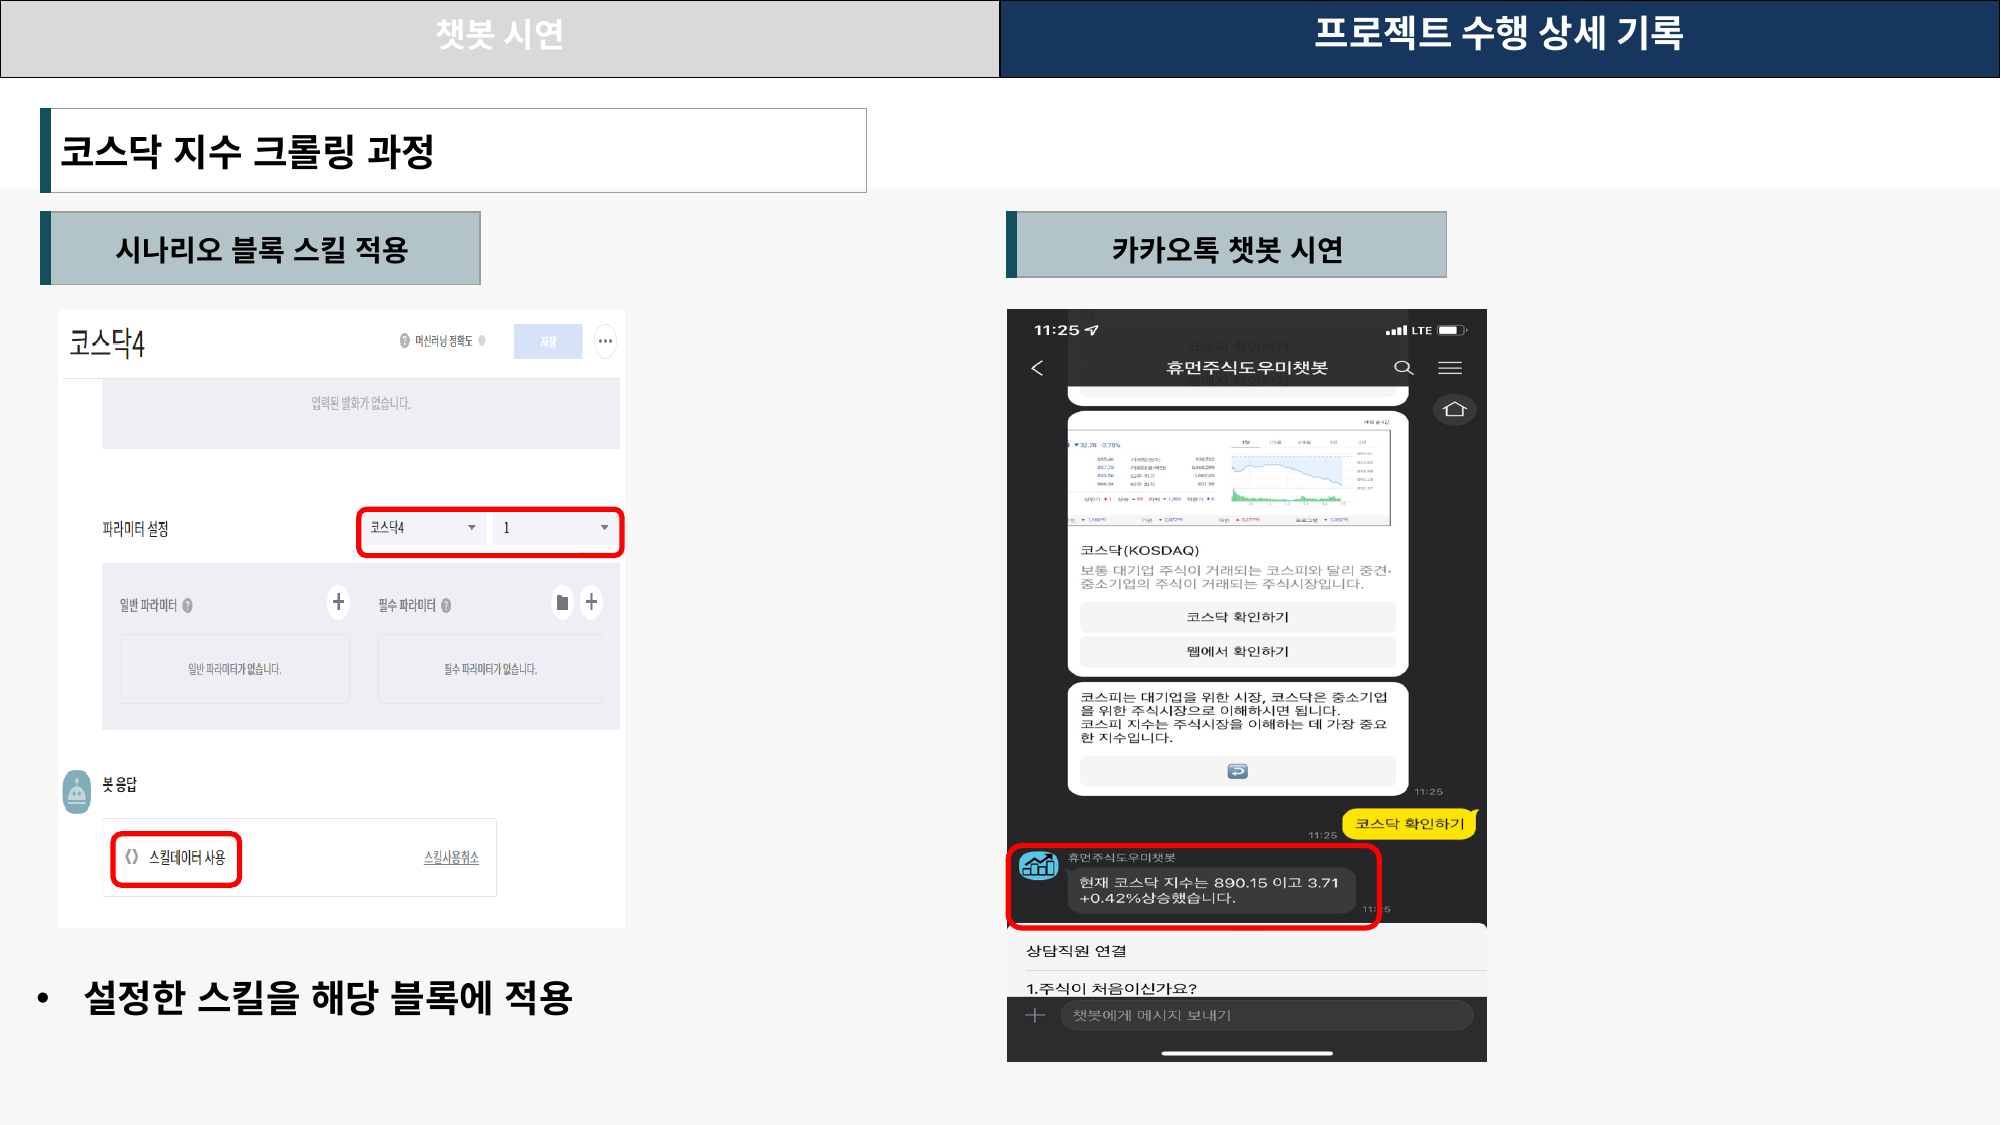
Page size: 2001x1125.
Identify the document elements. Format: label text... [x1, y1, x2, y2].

table_header 챗봇 시연 [1, 1, 999, 77]
picture [1007, 309, 1487, 1062]
text_box 설정한 스킬을 해당 블록에 적용 [21, 945, 706, 1096]
table_header 시나리오 블록 스킬 적용 [51, 213, 479, 284]
table_header 프로젝트 수행 상세 기록 [1001, 1, 1999, 77]
table_header 코스닥 지수 크롤링 과정 [51, 109, 866, 192]
text_box [0, 188, 2000, 1125]
picture [58, 309, 625, 928]
table_header 카카오톡 챗봇 시연 [1017, 213, 1446, 276]
